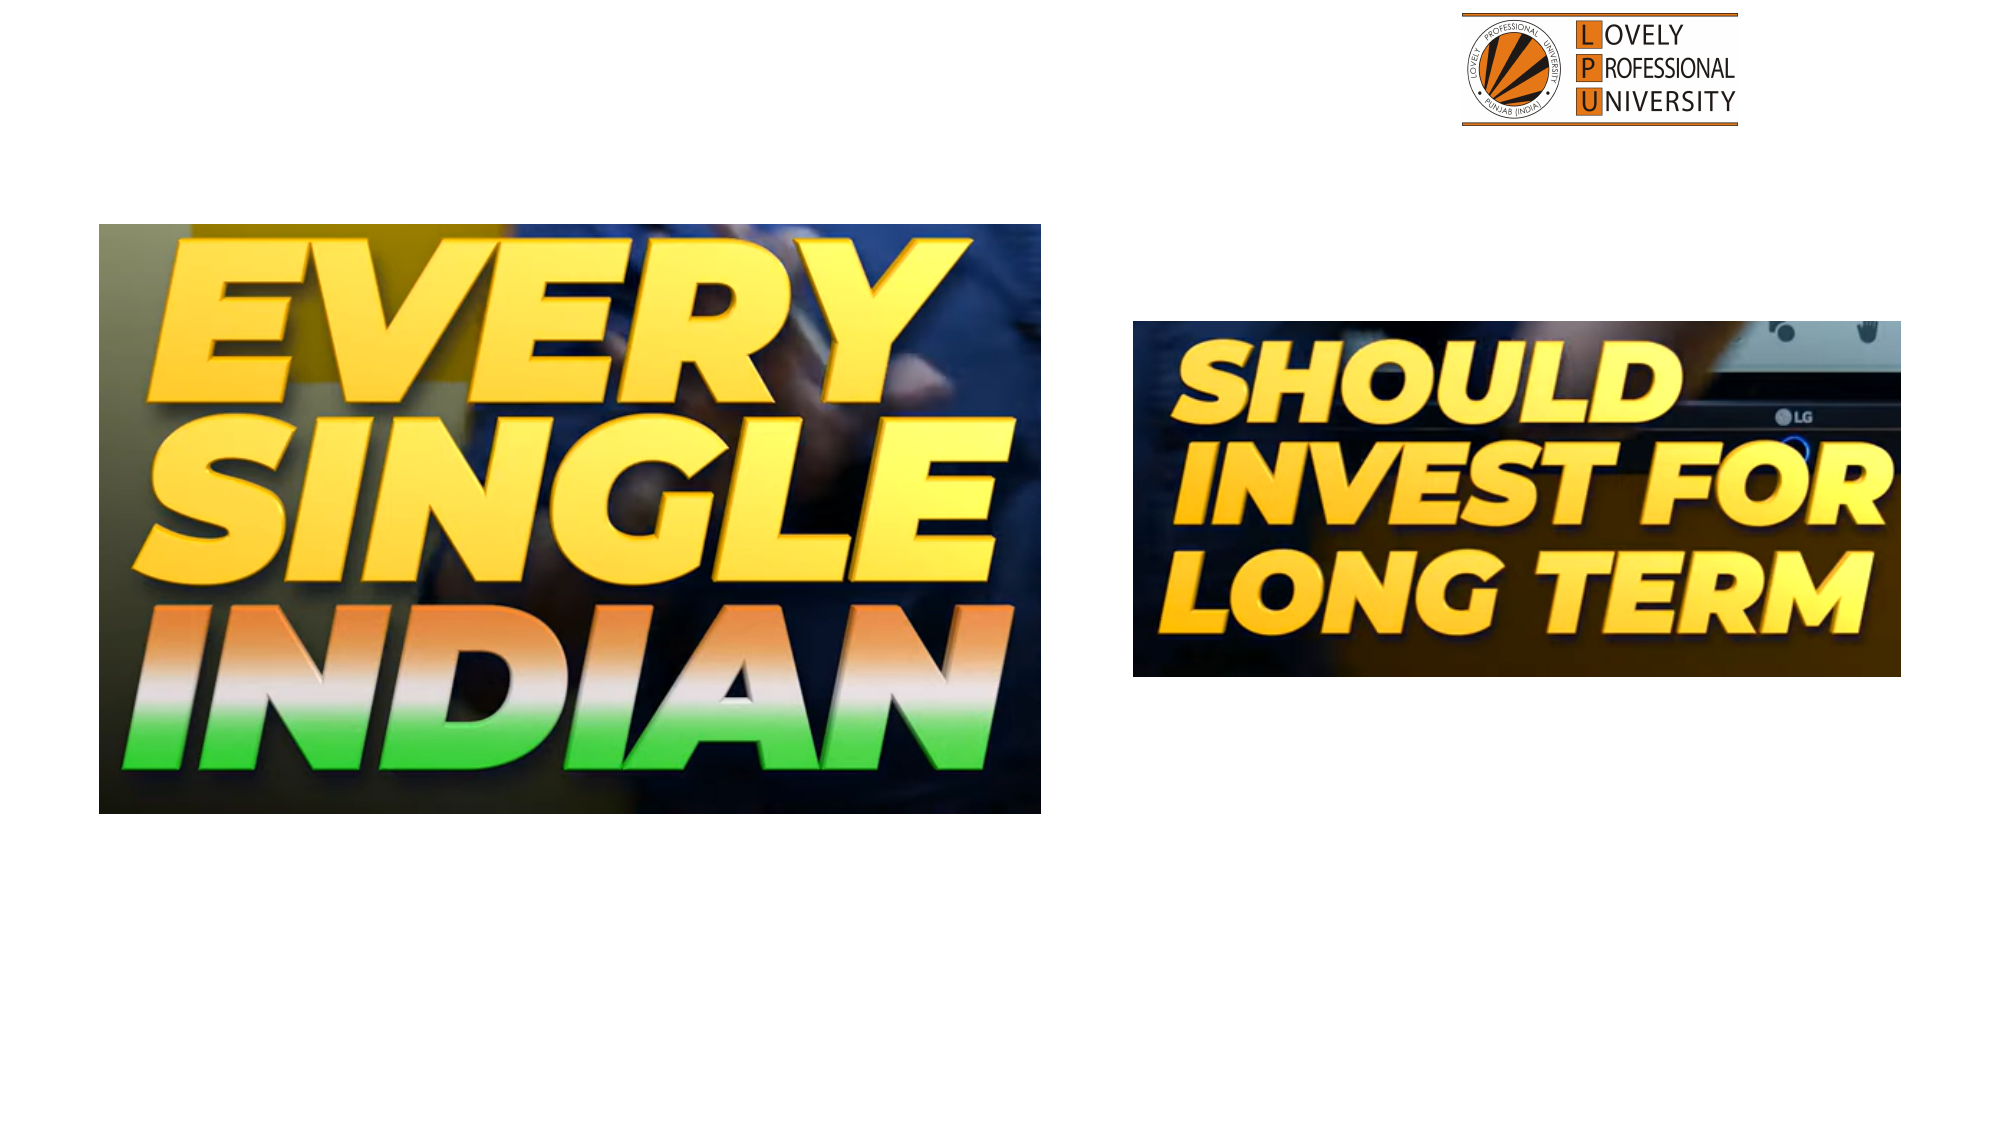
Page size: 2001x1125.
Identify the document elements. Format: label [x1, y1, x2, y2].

picture [99, 224, 1041, 814]
picture [1133, 321, 1901, 677]
text_box [1462, 14, 1738, 126]
